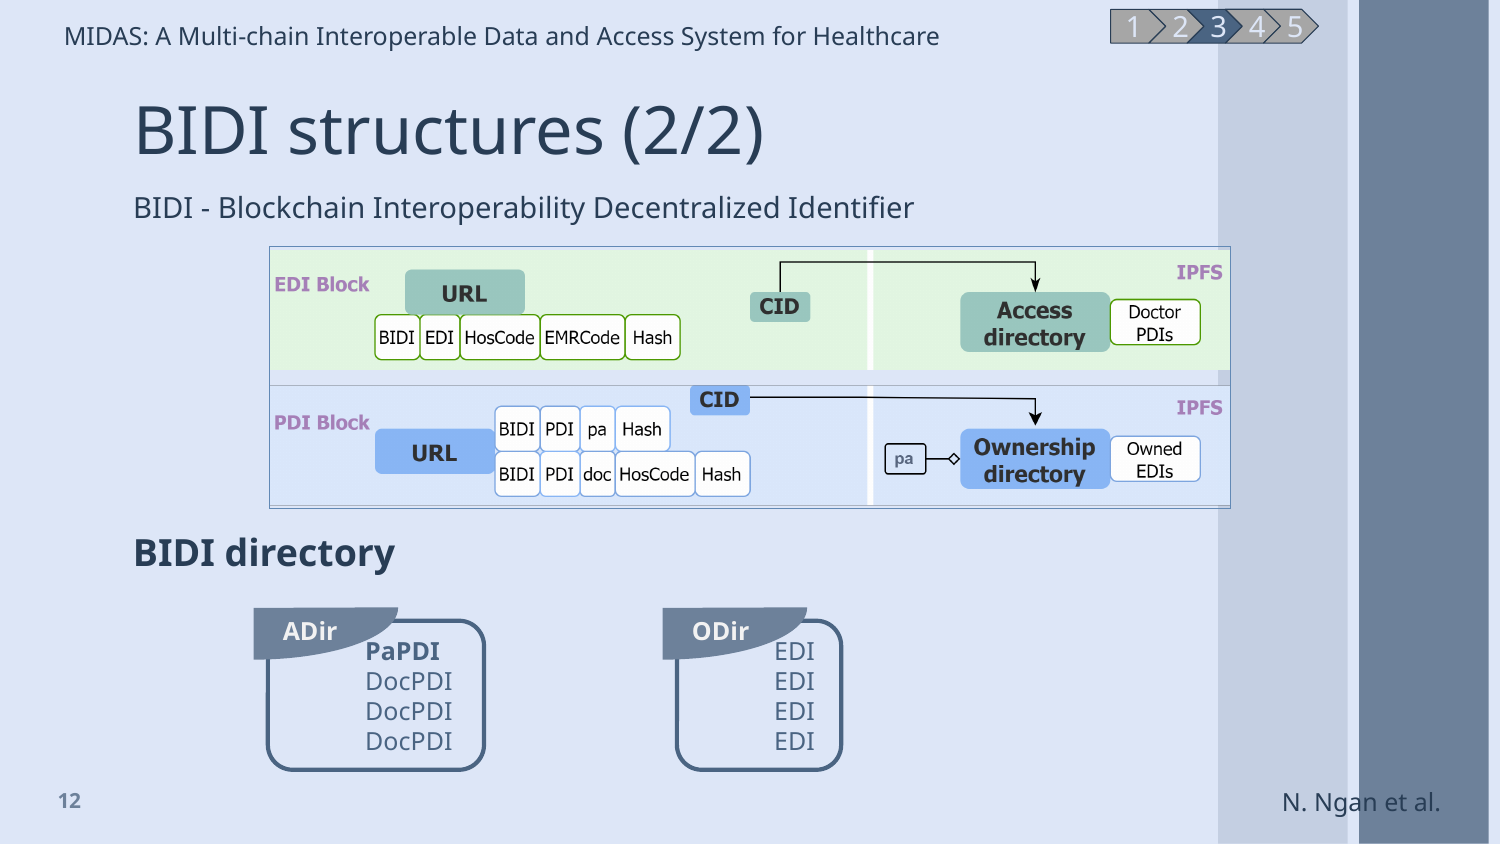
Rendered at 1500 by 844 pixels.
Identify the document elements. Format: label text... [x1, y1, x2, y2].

text_box BIDI - Blockchain Interoperability Decentralized Identifier [118, 182, 1293, 233]
text_box BIDI directory [118, 521, 578, 582]
picture [268, 245, 1231, 509]
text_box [517, 555, 842, 771]
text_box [108, 555, 485, 771]
slide_number 12 [34, 779, 104, 825]
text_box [1110, 9, 1319, 44]
title BIDI structures (2/2) [118, 72, 1439, 167]
